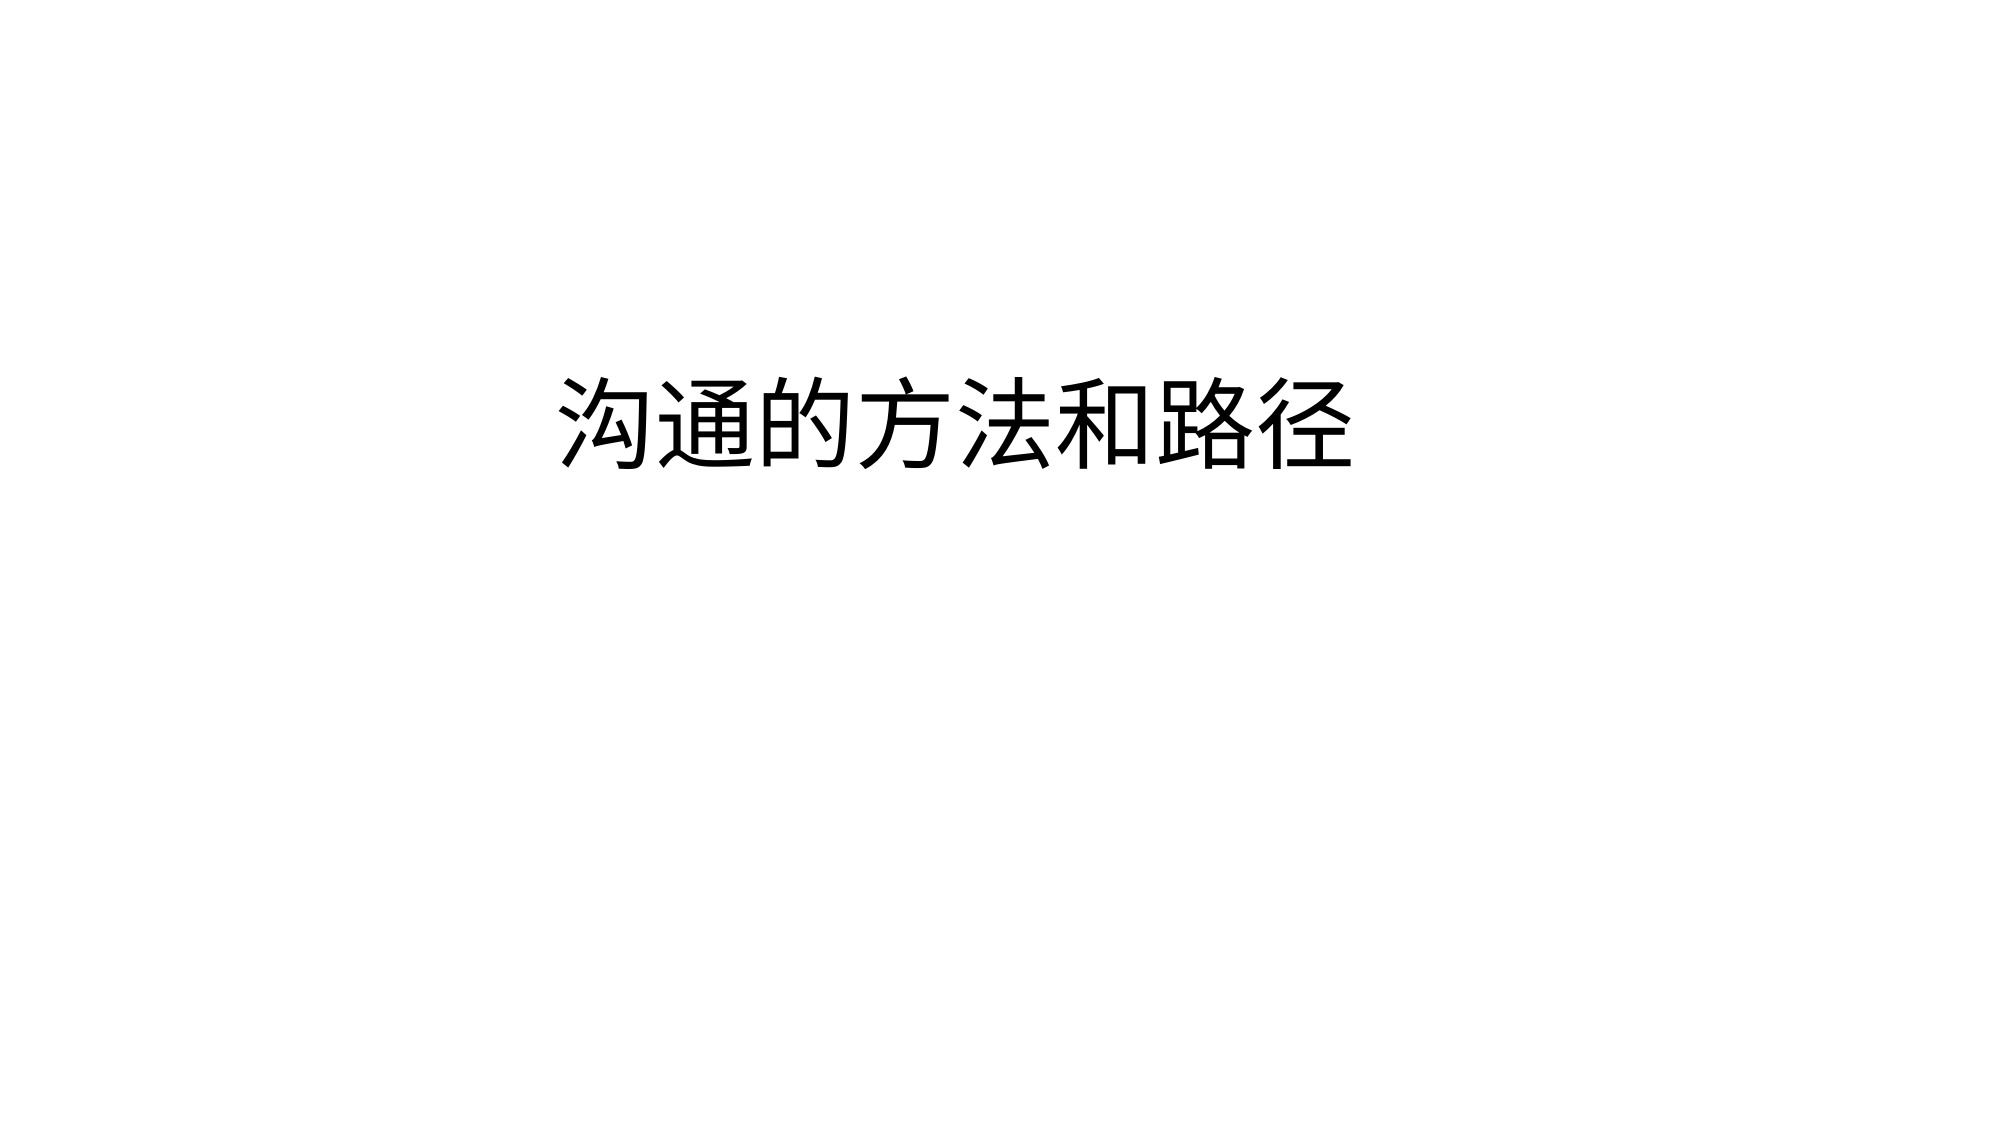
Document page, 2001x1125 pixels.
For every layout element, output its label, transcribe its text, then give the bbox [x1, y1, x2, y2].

text_box 沟通的方法和路径 [304, 354, 1607, 490]
